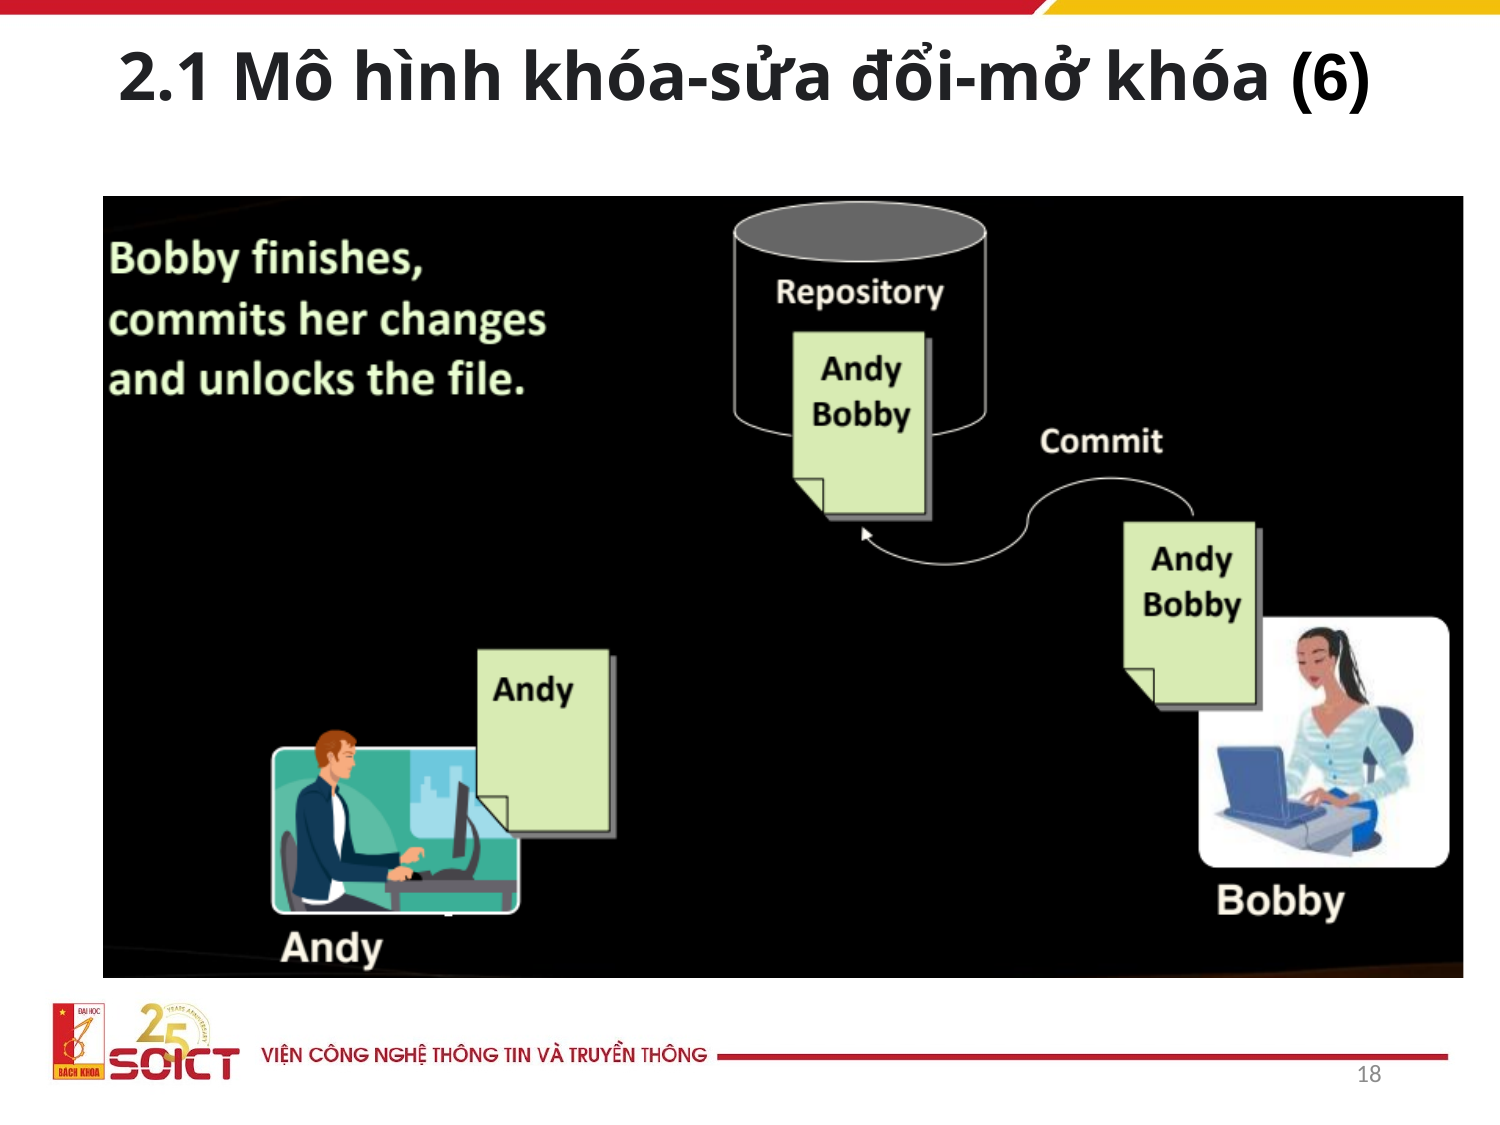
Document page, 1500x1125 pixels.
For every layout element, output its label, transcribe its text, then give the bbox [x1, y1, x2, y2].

title 2.1 Mô hình khóa-sửa đổi-mở khóa (6) [103, 18, 1397, 140]
picture [0, 0, 1500, 1125]
slide_number 18 [1059, 1042, 1397, 1103]
